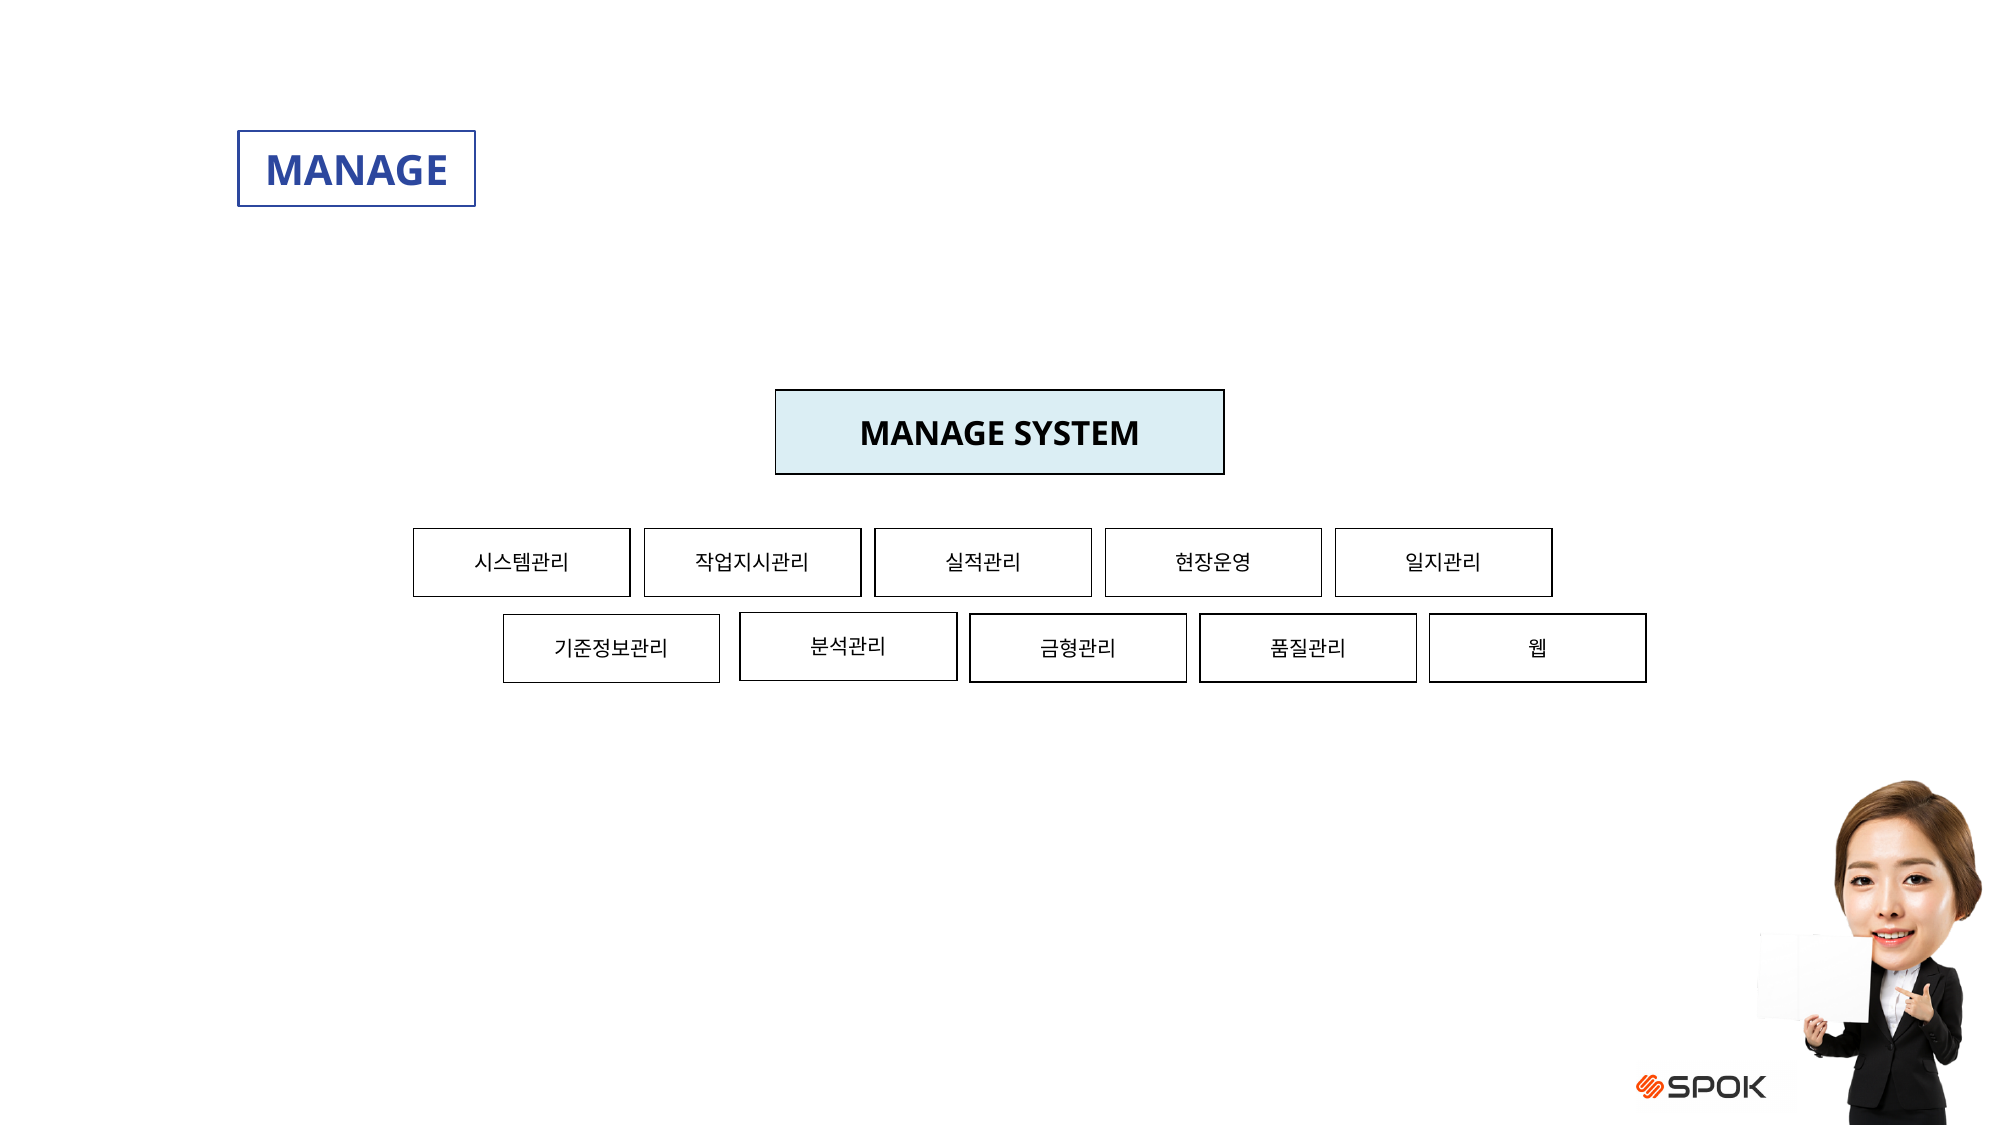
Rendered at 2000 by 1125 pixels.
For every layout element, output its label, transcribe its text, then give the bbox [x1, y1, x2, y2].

text_box 작업지시관리 [644, 528, 862, 597]
text_box MANAGE [236, 129, 477, 208]
text_box MANAGE SYSTEM [775, 389, 1225, 474]
text_box 분석관리 [740, 612, 957, 681]
text_box 실적관리 [874, 528, 1092, 597]
text_box 품질관리 [1199, 613, 1417, 683]
text_box 웹 [1429, 613, 1646, 683]
text_box 금형관리 [970, 613, 1187, 683]
text_box 현장운영 [1105, 528, 1322, 597]
text_box 일지관리 [1335, 528, 1553, 597]
text_box 시스템관리 [413, 528, 631, 597]
picture [1636, 774, 2000, 1125]
text_box 기준정보관리 [503, 614, 720, 683]
